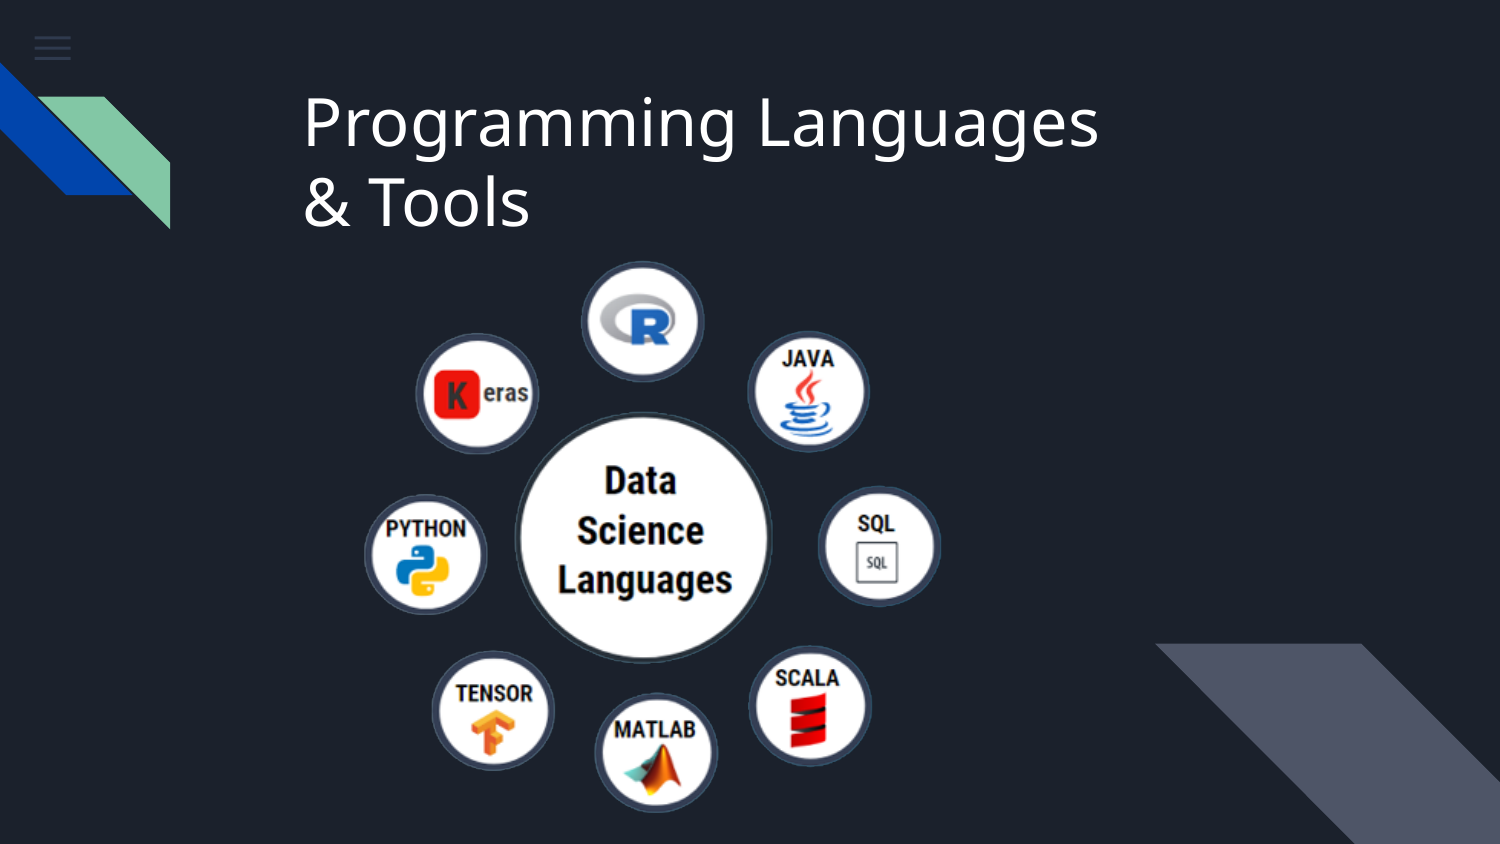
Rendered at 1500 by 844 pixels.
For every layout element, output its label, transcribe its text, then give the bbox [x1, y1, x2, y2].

picture [145, 251, 1161, 815]
title Programming Languages & Tools [212, 64, 1239, 310]
text_box [1166, 643, 1500, 844]
